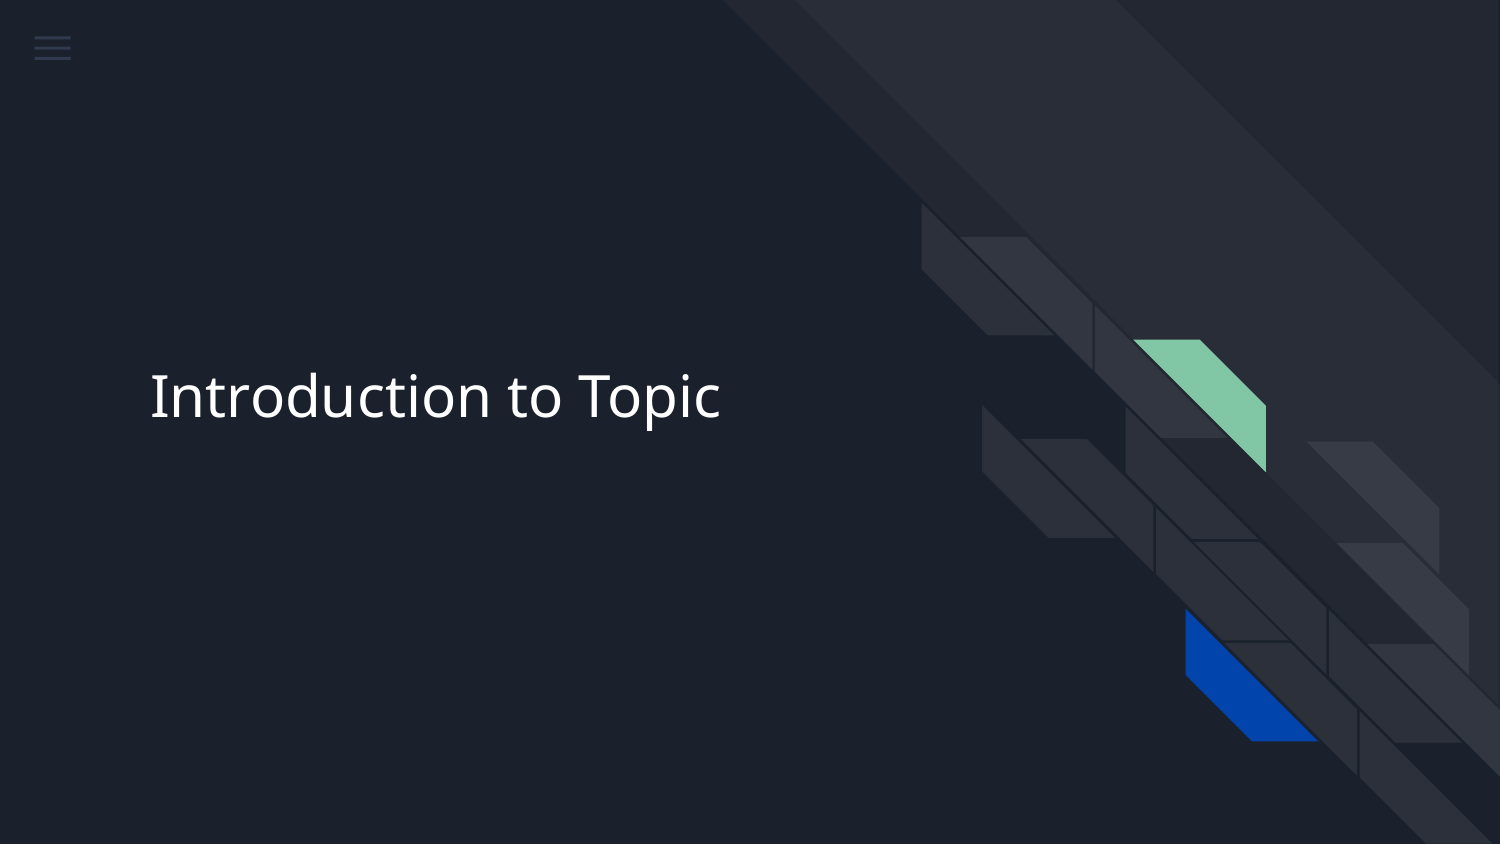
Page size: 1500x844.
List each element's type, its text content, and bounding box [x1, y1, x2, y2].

title Introduction to Topic [135, 299, 888, 489]
